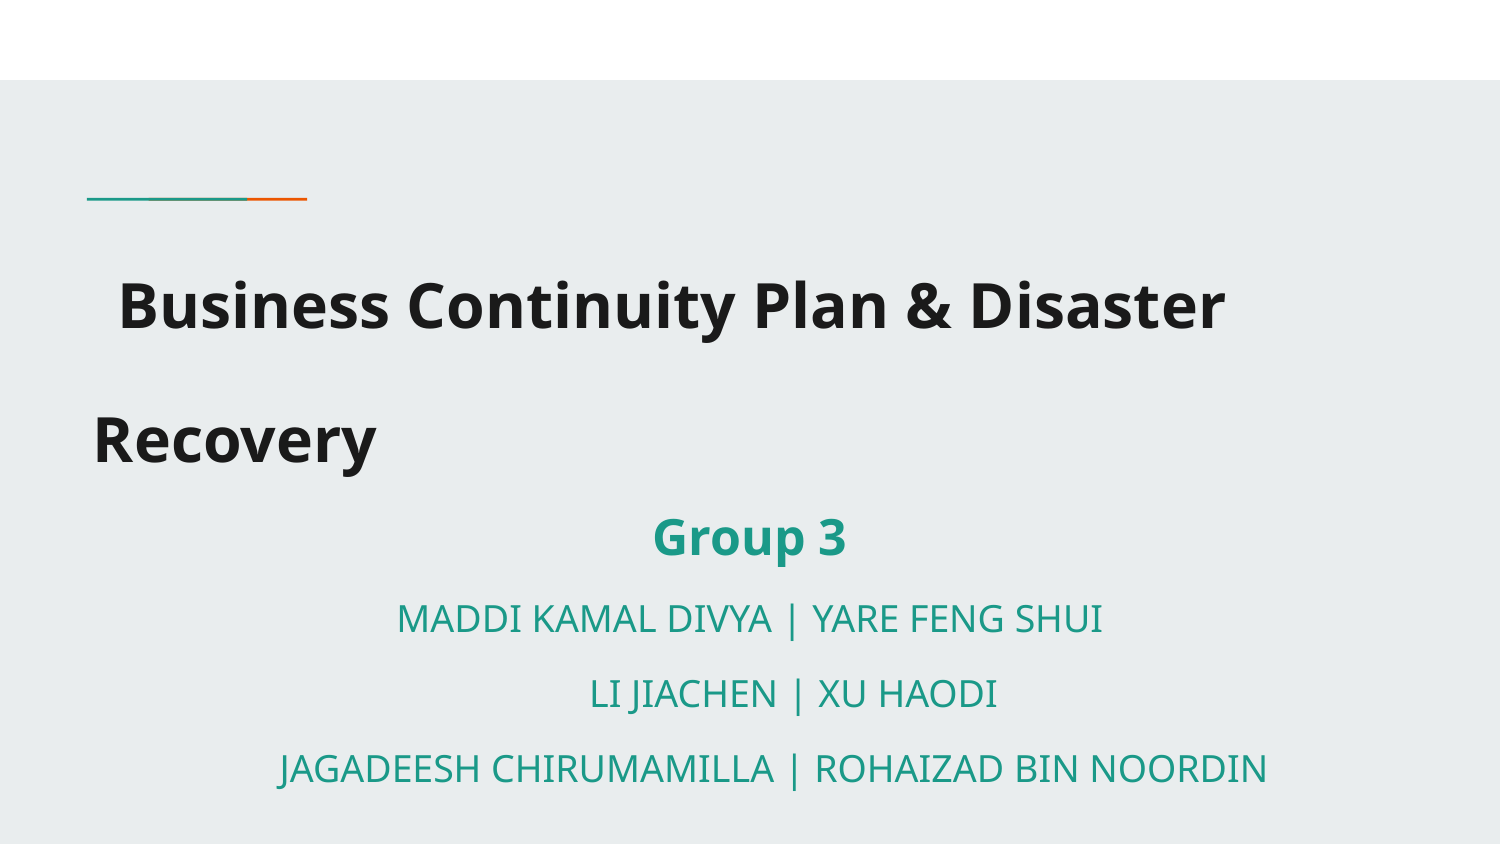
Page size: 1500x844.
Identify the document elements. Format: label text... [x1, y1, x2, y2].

title Business Continuity Plan & Disaster Recovery [77, 191, 1500, 465]
subtitle Group 3 MADDI KAMAL DIVYA | YARE FENG SHUI LI JIACHEN | XU HAODI JAGADEESH CHIRUMAMILLA | ROHAIZAD BIN NOORDIN [119, 490, 1381, 814]
